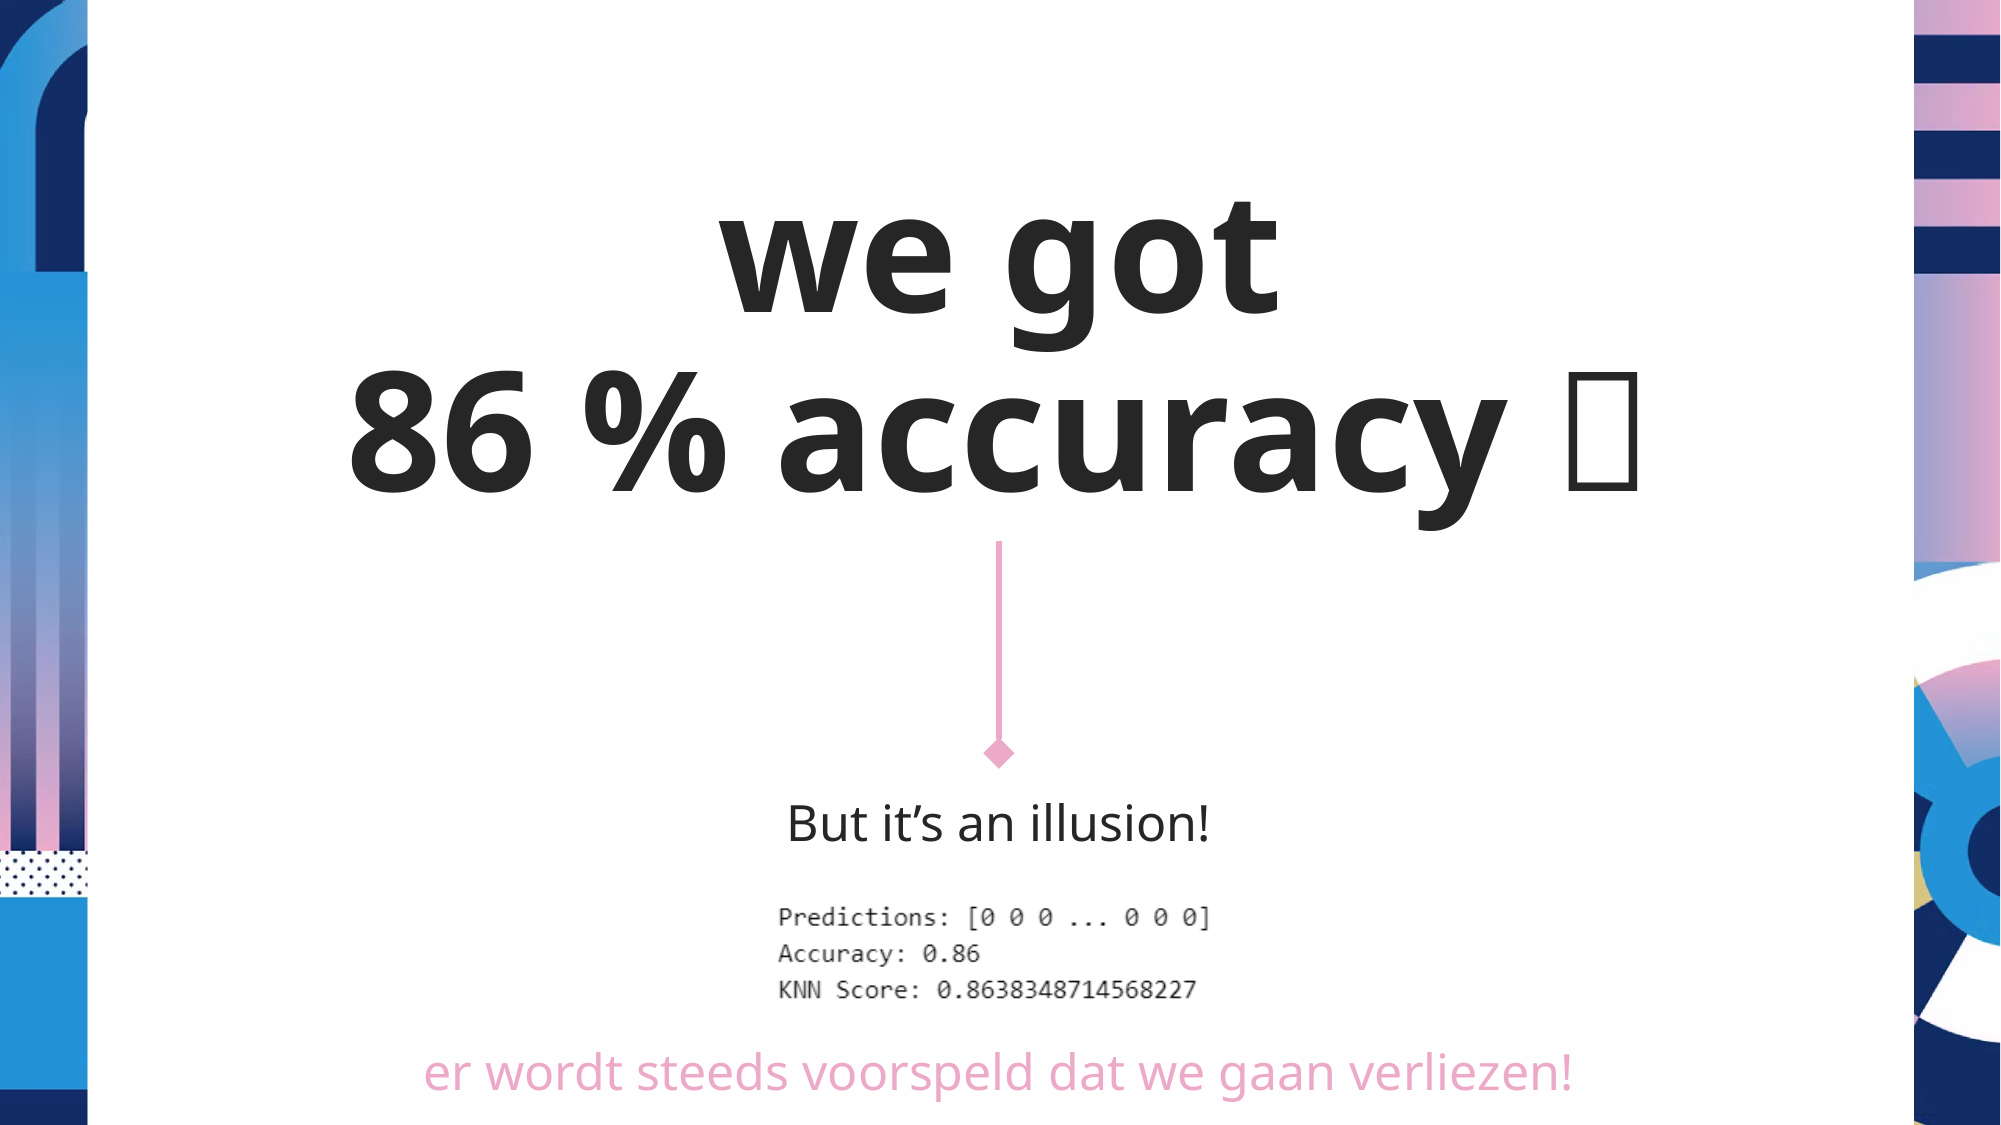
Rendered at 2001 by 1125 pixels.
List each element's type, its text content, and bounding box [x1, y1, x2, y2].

title we got 86 % accuracy 🤯 [137, 239, 1863, 457]
text_box er wordt steeds voorspeld dat we gaan verliezen! [246, 1040, 1751, 1125]
picture [0, 0, 2001, 1125]
list But it’s an illusion! [246, 791, 1751, 886]
